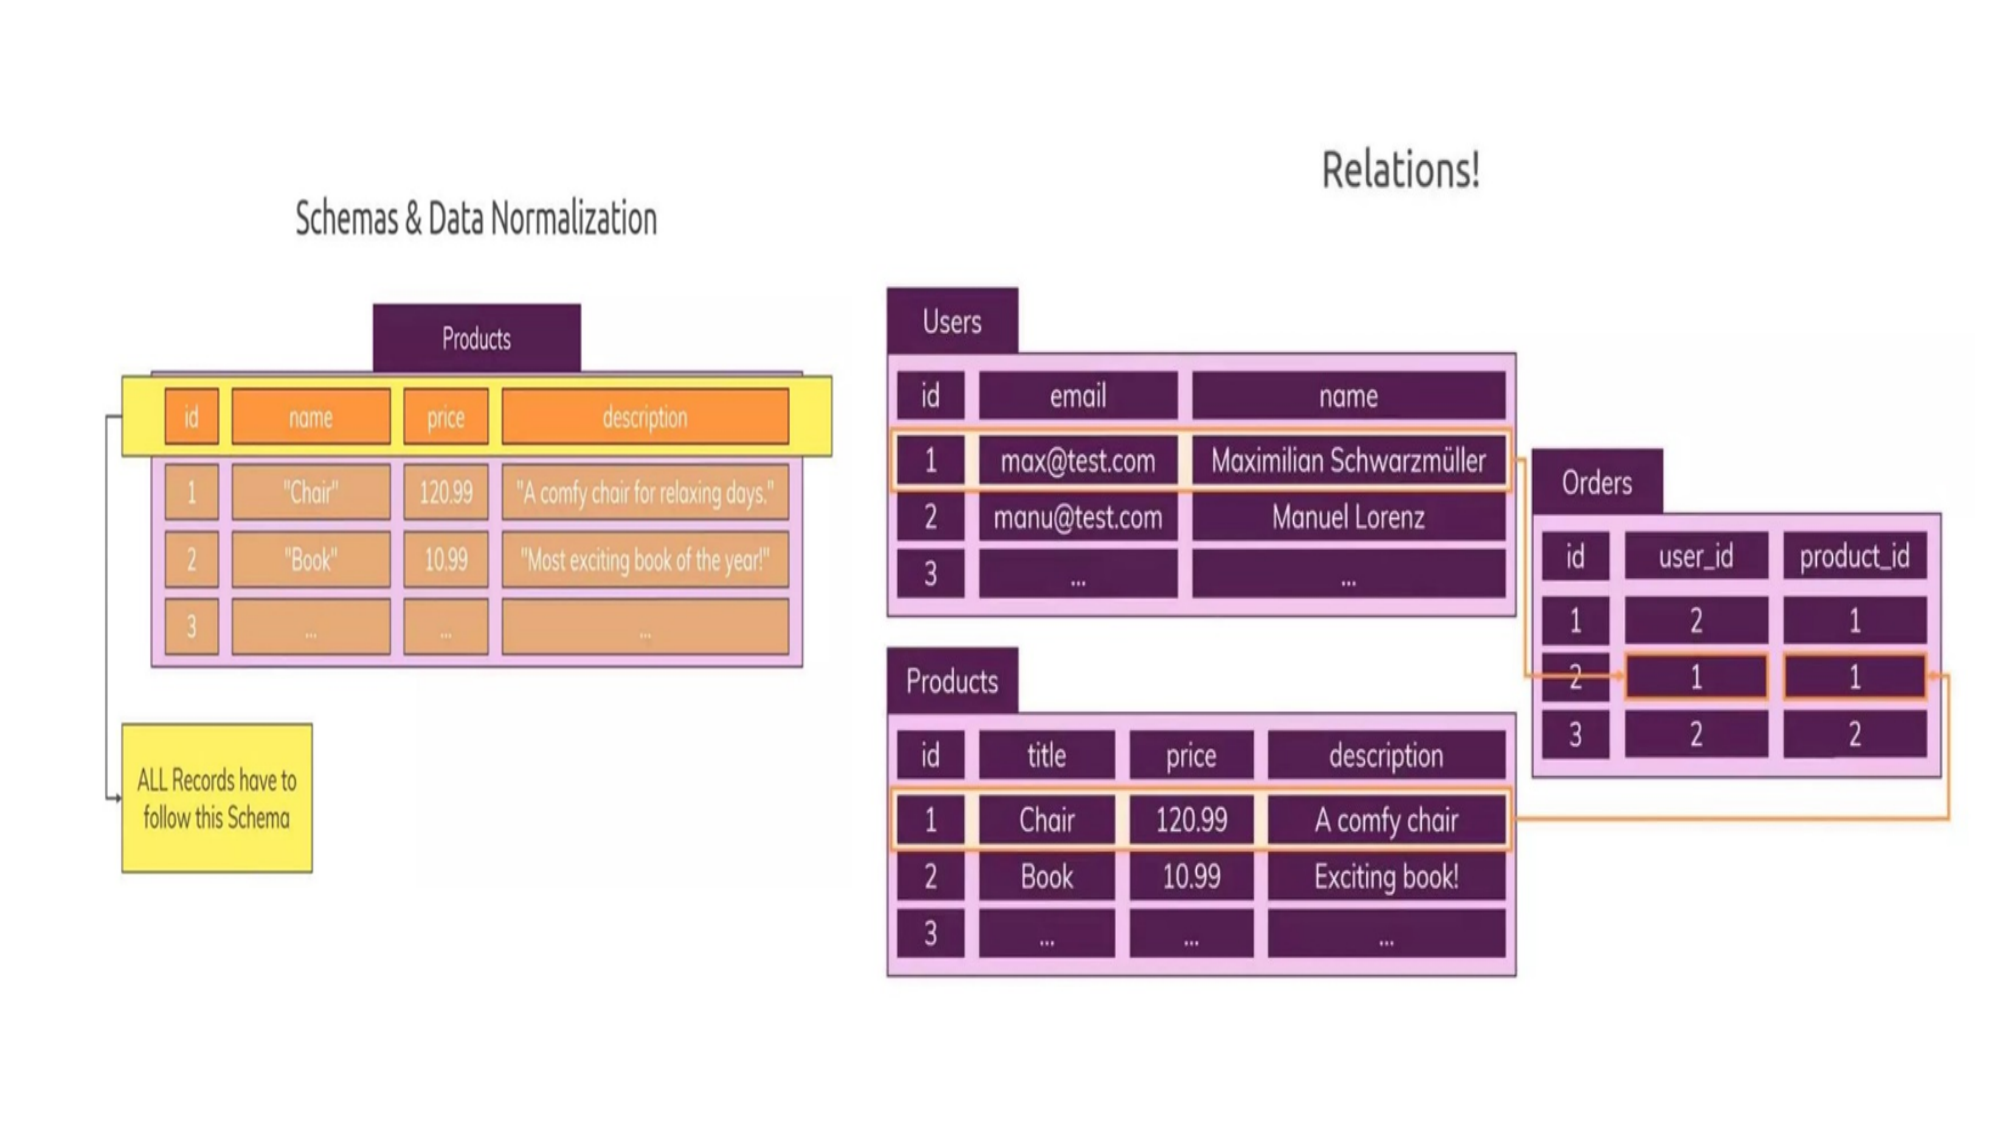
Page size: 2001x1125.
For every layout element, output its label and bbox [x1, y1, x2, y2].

list [64, 177, 852, 888]
list [851, 100, 1975, 998]
